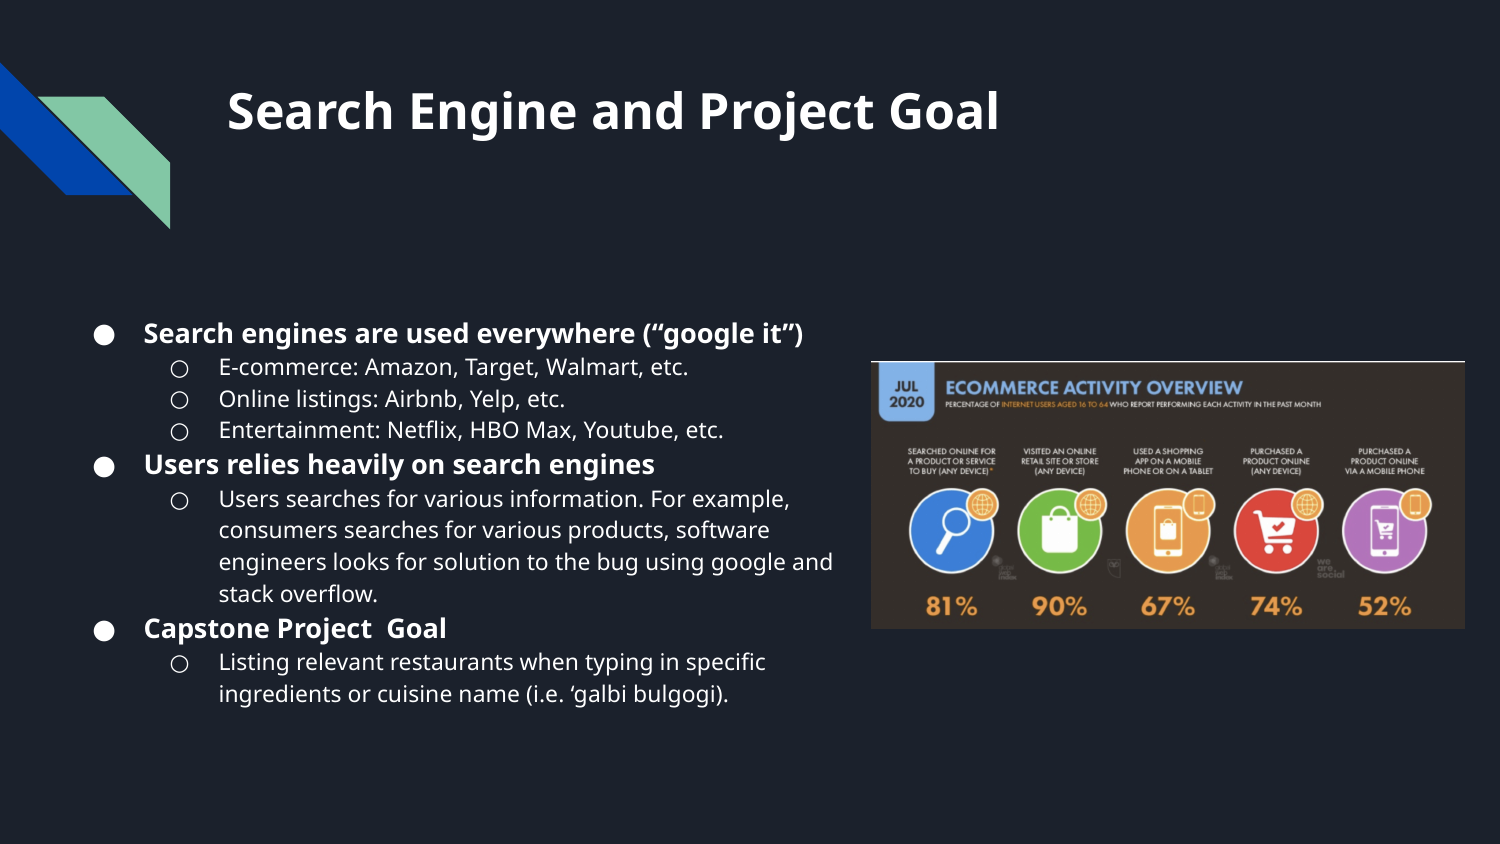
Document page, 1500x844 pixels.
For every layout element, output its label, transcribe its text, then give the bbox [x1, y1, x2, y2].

list Search engines are used everywhere (“google it”) E-commerce: Amazon, Target, Walmart, etc. Online listings: Airbnb, Yelp, etc. Entertainment: Netflix, HBO Max, Youtube, etc. Users relies heavily on search engines Users searches for various information. For example, consumers searches for various products, software engineers looks for solution to the bug using google and stack overflow. Capstone Project Goal Listing relevant restaurants when typing in specific ingredients or cuisine name (i.e. ‘galbi bulgogi). [53, 296, 872, 765]
picture [871, 361, 1465, 629]
title Search Engine and Project Goal [212, 64, 1368, 215]
